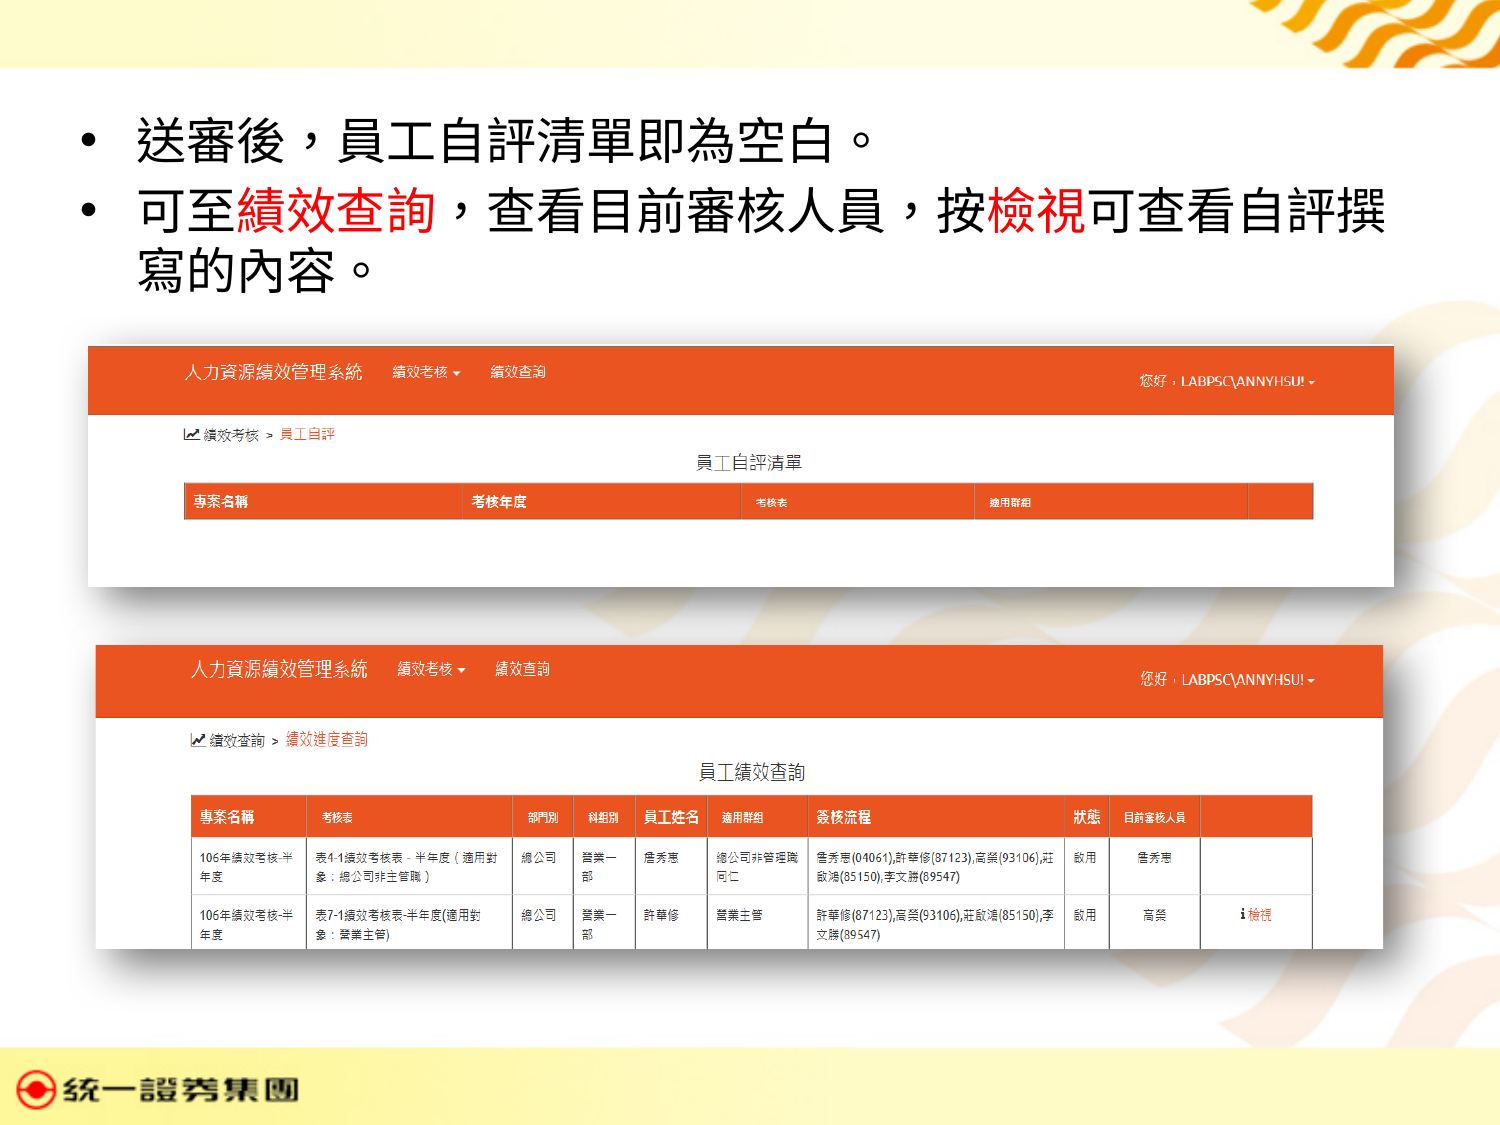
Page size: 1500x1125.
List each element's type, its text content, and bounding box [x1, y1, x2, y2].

text_box 送審後，員工自評清單即為空白。 可至績效查詢，查看目前審核人員，按檢視可查看自評撰寫的內容。 [64, 101, 1415, 374]
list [85, 344, 1395, 587]
picture [0, 0, 1500, 1125]
